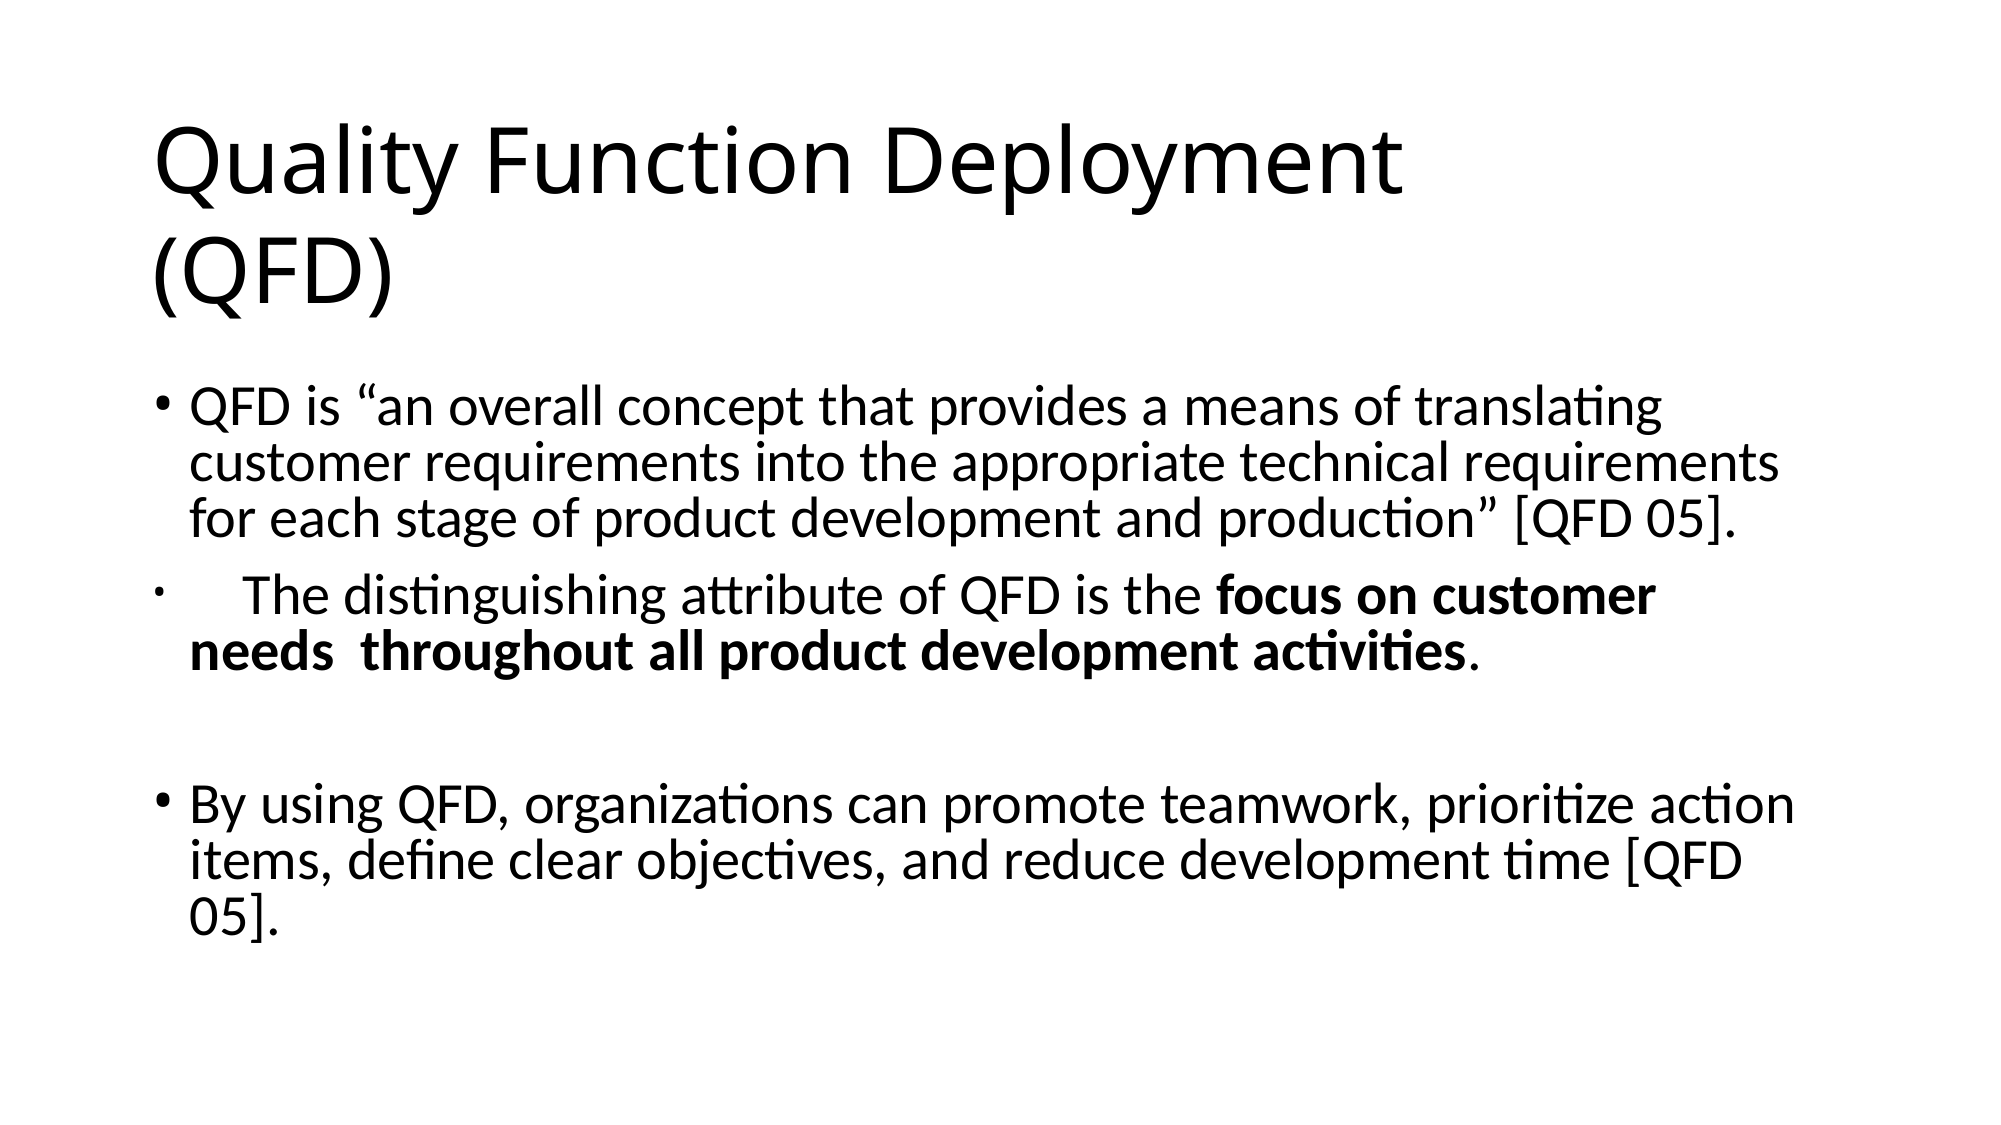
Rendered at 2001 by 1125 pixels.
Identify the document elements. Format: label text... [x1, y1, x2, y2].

title Quality Function Deployment (QFD) [150, 100, 1468, 323]
text_box QFD is “an overall concept that provides a means of translating customer requirements into the appropriate technical requirements for each stage of product development and production” [QFD 05]. The distinguishing attribute of QFD is the focus on customer needs throughout all product development activities. By using QFD, organizations can promote teamwork, prioritize action items, define clear objectives, and reduce development time [QFD 05]. [150, 365, 1814, 947]
